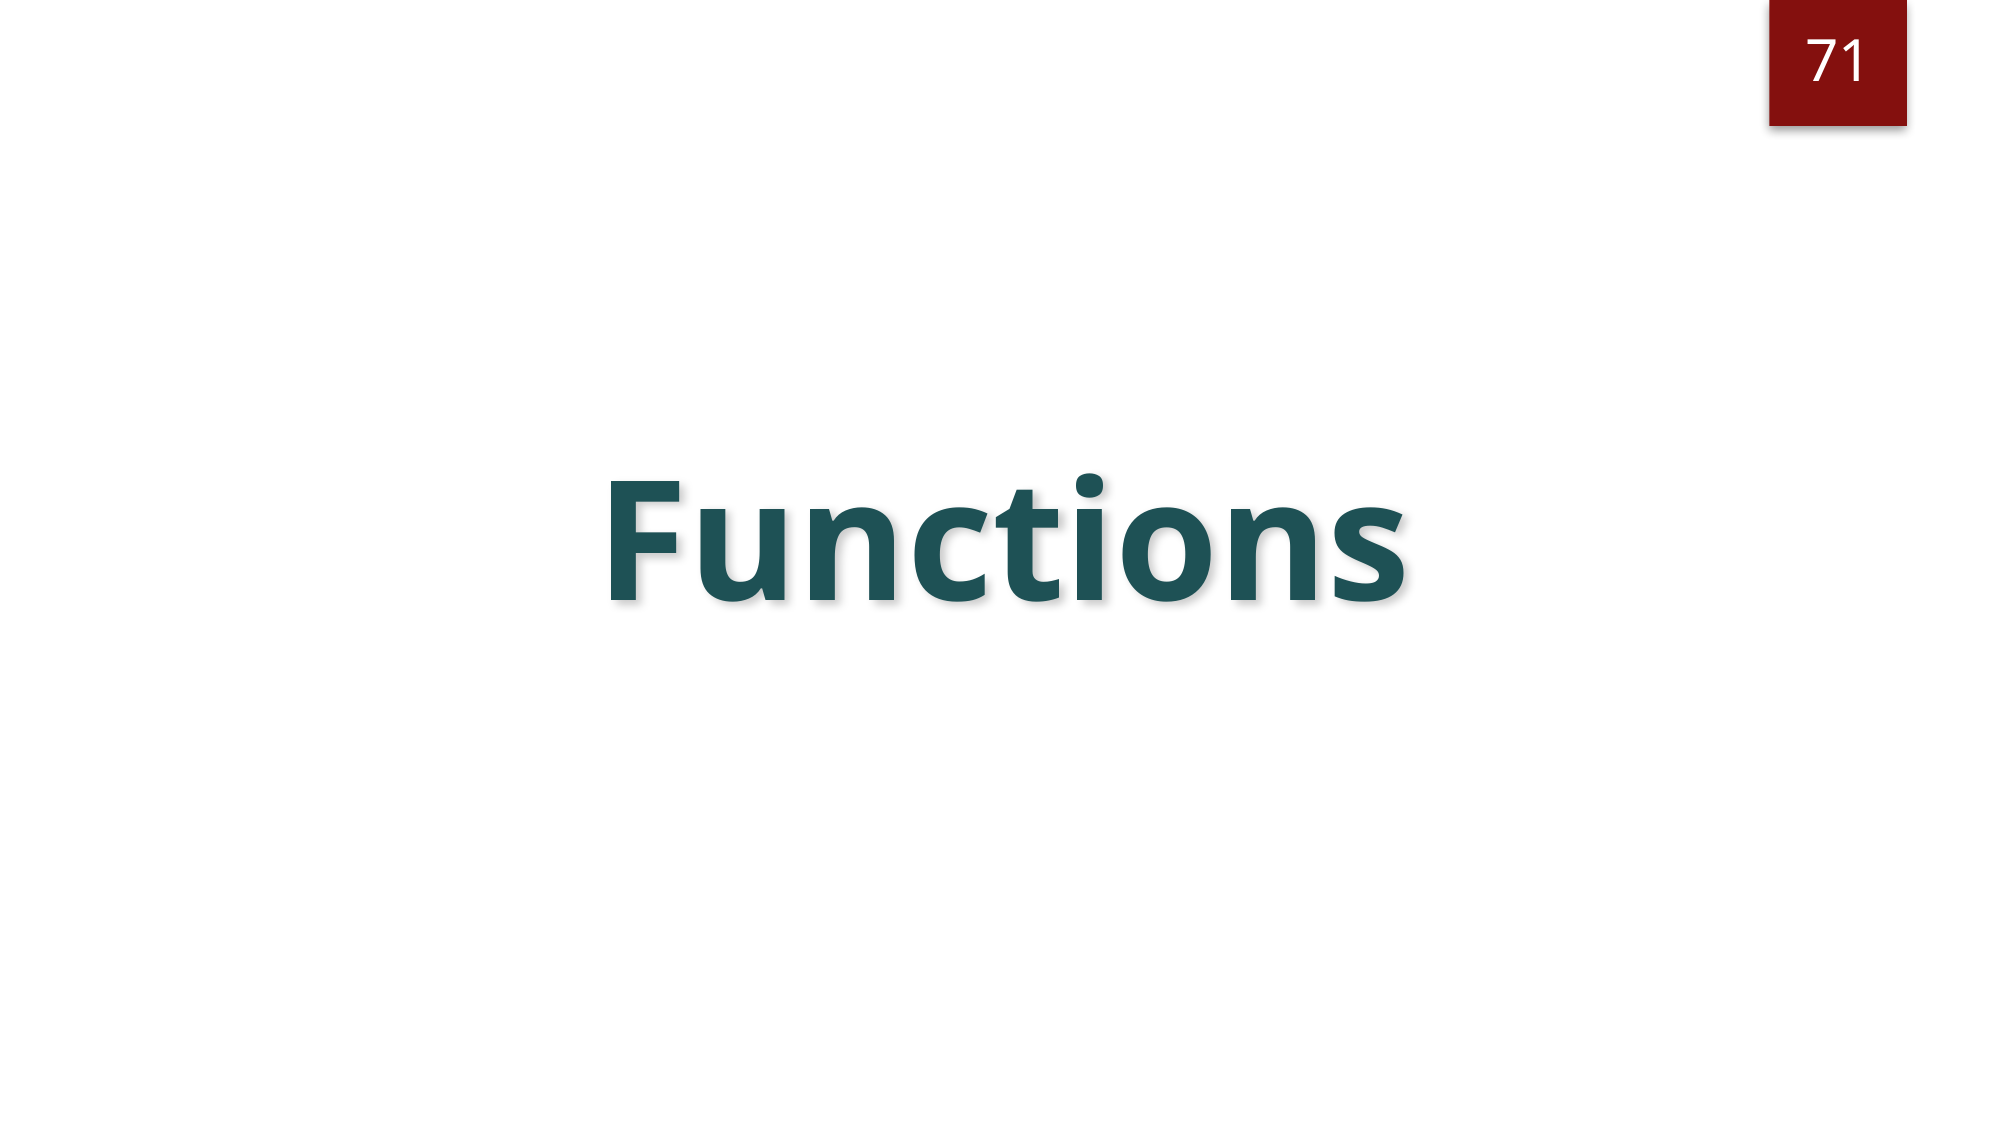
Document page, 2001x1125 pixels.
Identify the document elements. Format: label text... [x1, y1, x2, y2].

slide_number 71 [1769, 0, 1907, 126]
title Functions [185, 426, 1823, 648]
